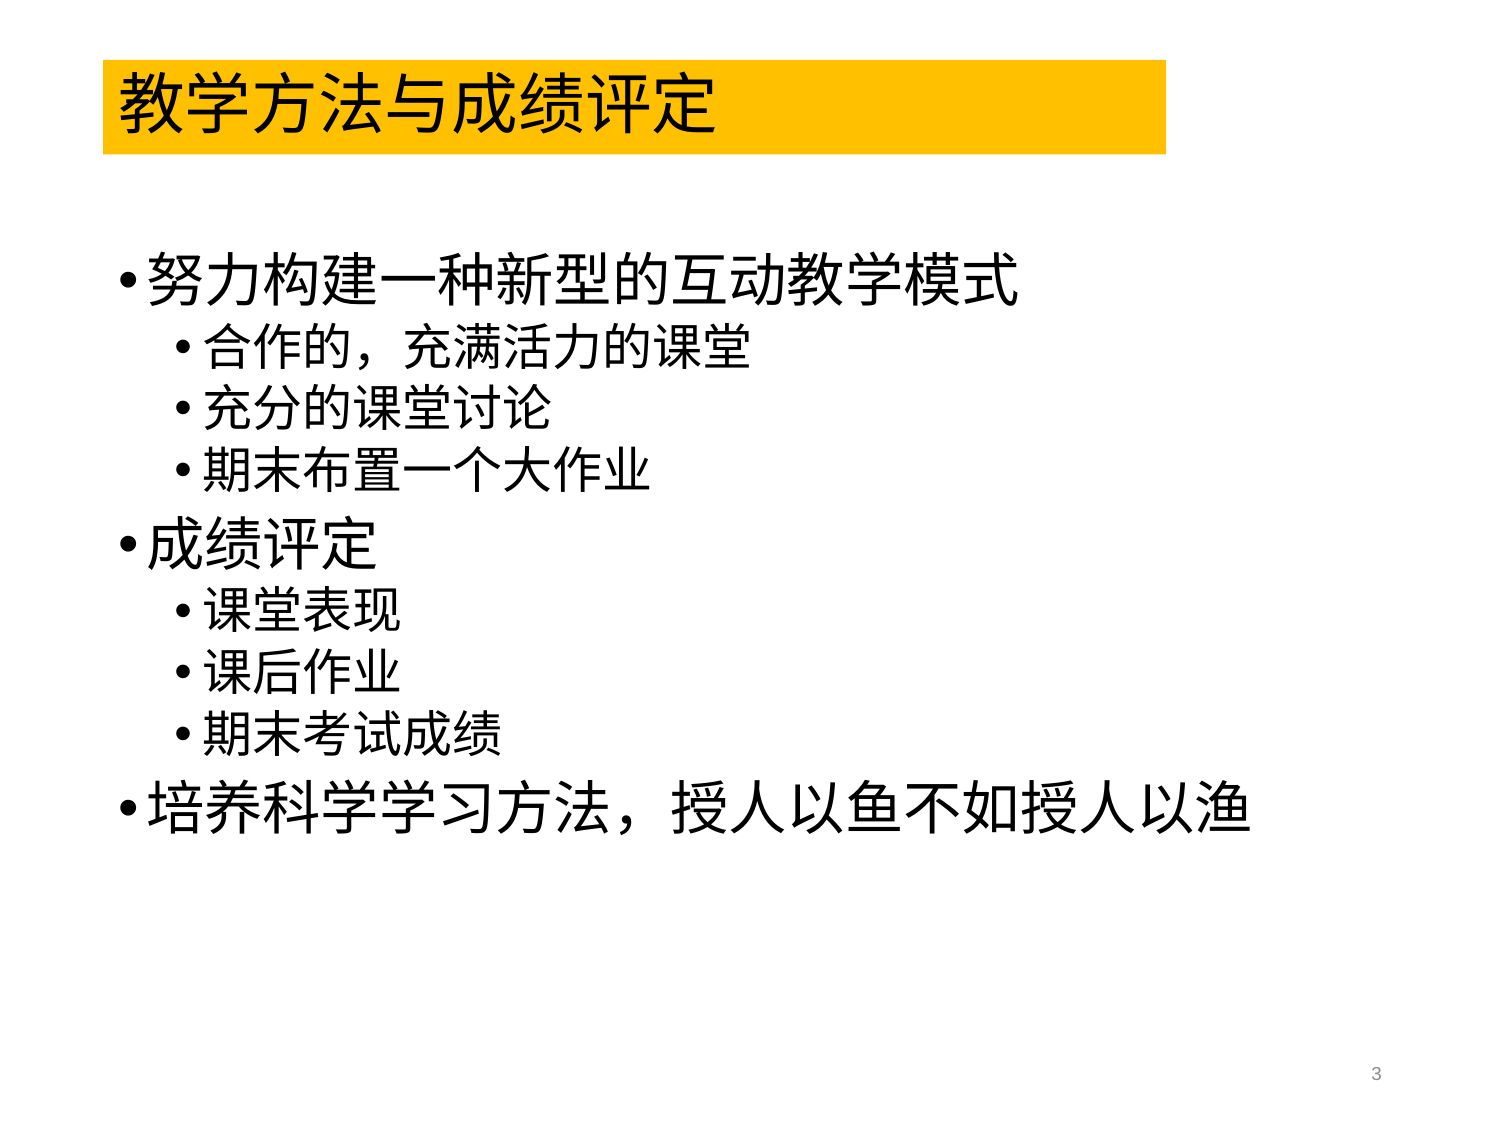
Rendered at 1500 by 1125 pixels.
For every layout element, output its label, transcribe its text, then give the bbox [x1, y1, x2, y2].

slide_number 3 [1059, 1042, 1397, 1103]
title 教学方法与成绩评定 [103, 59, 1167, 155]
list 努力构建一种新型的互动教学模式 合作的，充满活力的课堂 充分的课堂讨论 期末布置一个大作业 成绩评定 课堂表现 课后作业 期末考试成绩 培养科学学习方法，授人以鱼不如授人以渔 [103, 243, 1341, 954]
